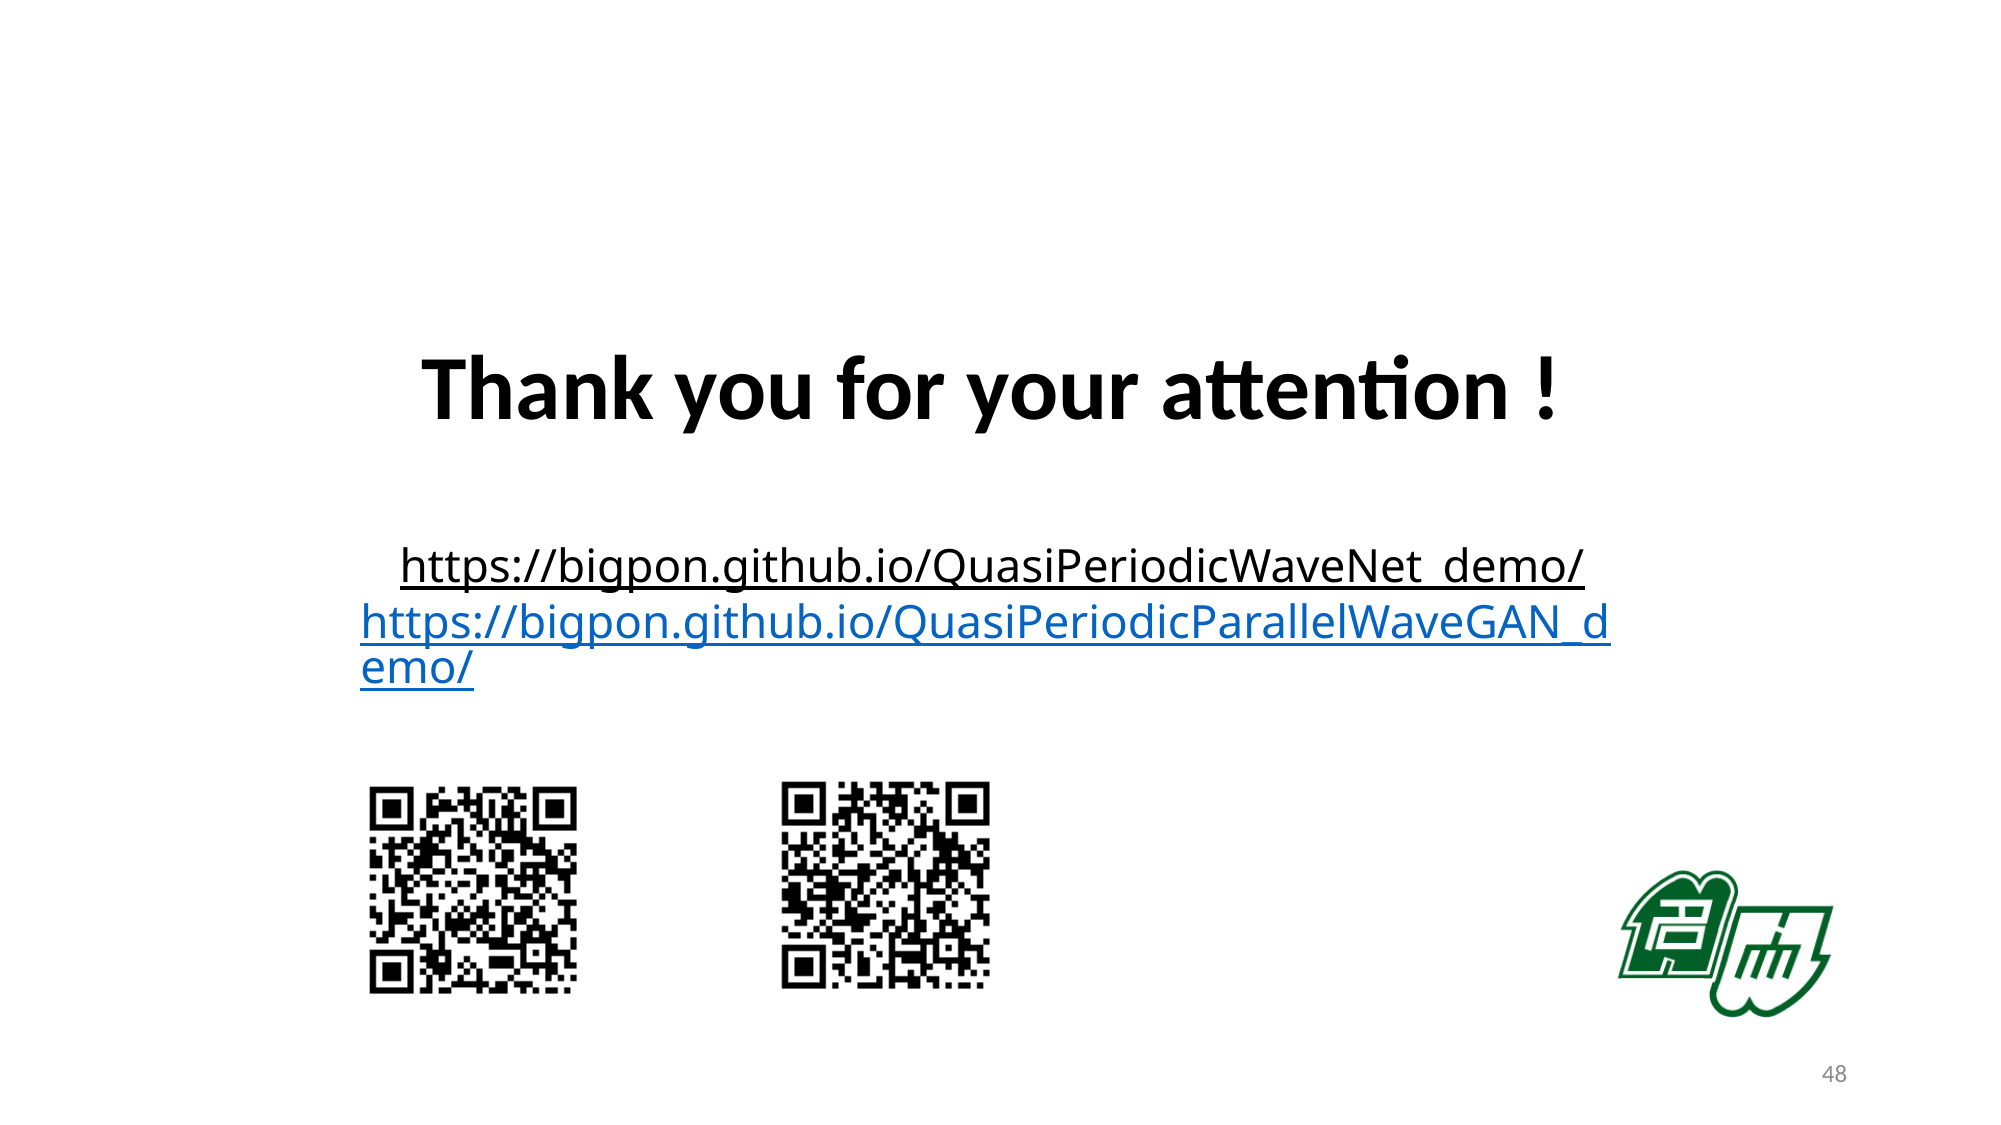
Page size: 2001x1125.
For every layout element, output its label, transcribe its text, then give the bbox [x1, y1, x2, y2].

picture [757, 757, 1015, 1014]
title Thank you for your attention ! https://bigpon.github.io/QuasiPeriodicWaveNet_demo/ https://bigpon.github.io/QuasiPeriodicParallelWaveGAN_demo/ [345, 221, 1640, 769]
picture [345, 762, 602, 1019]
picture [1613, 867, 1835, 1019]
slide_number 47 [1412, 1042, 1863, 1103]
